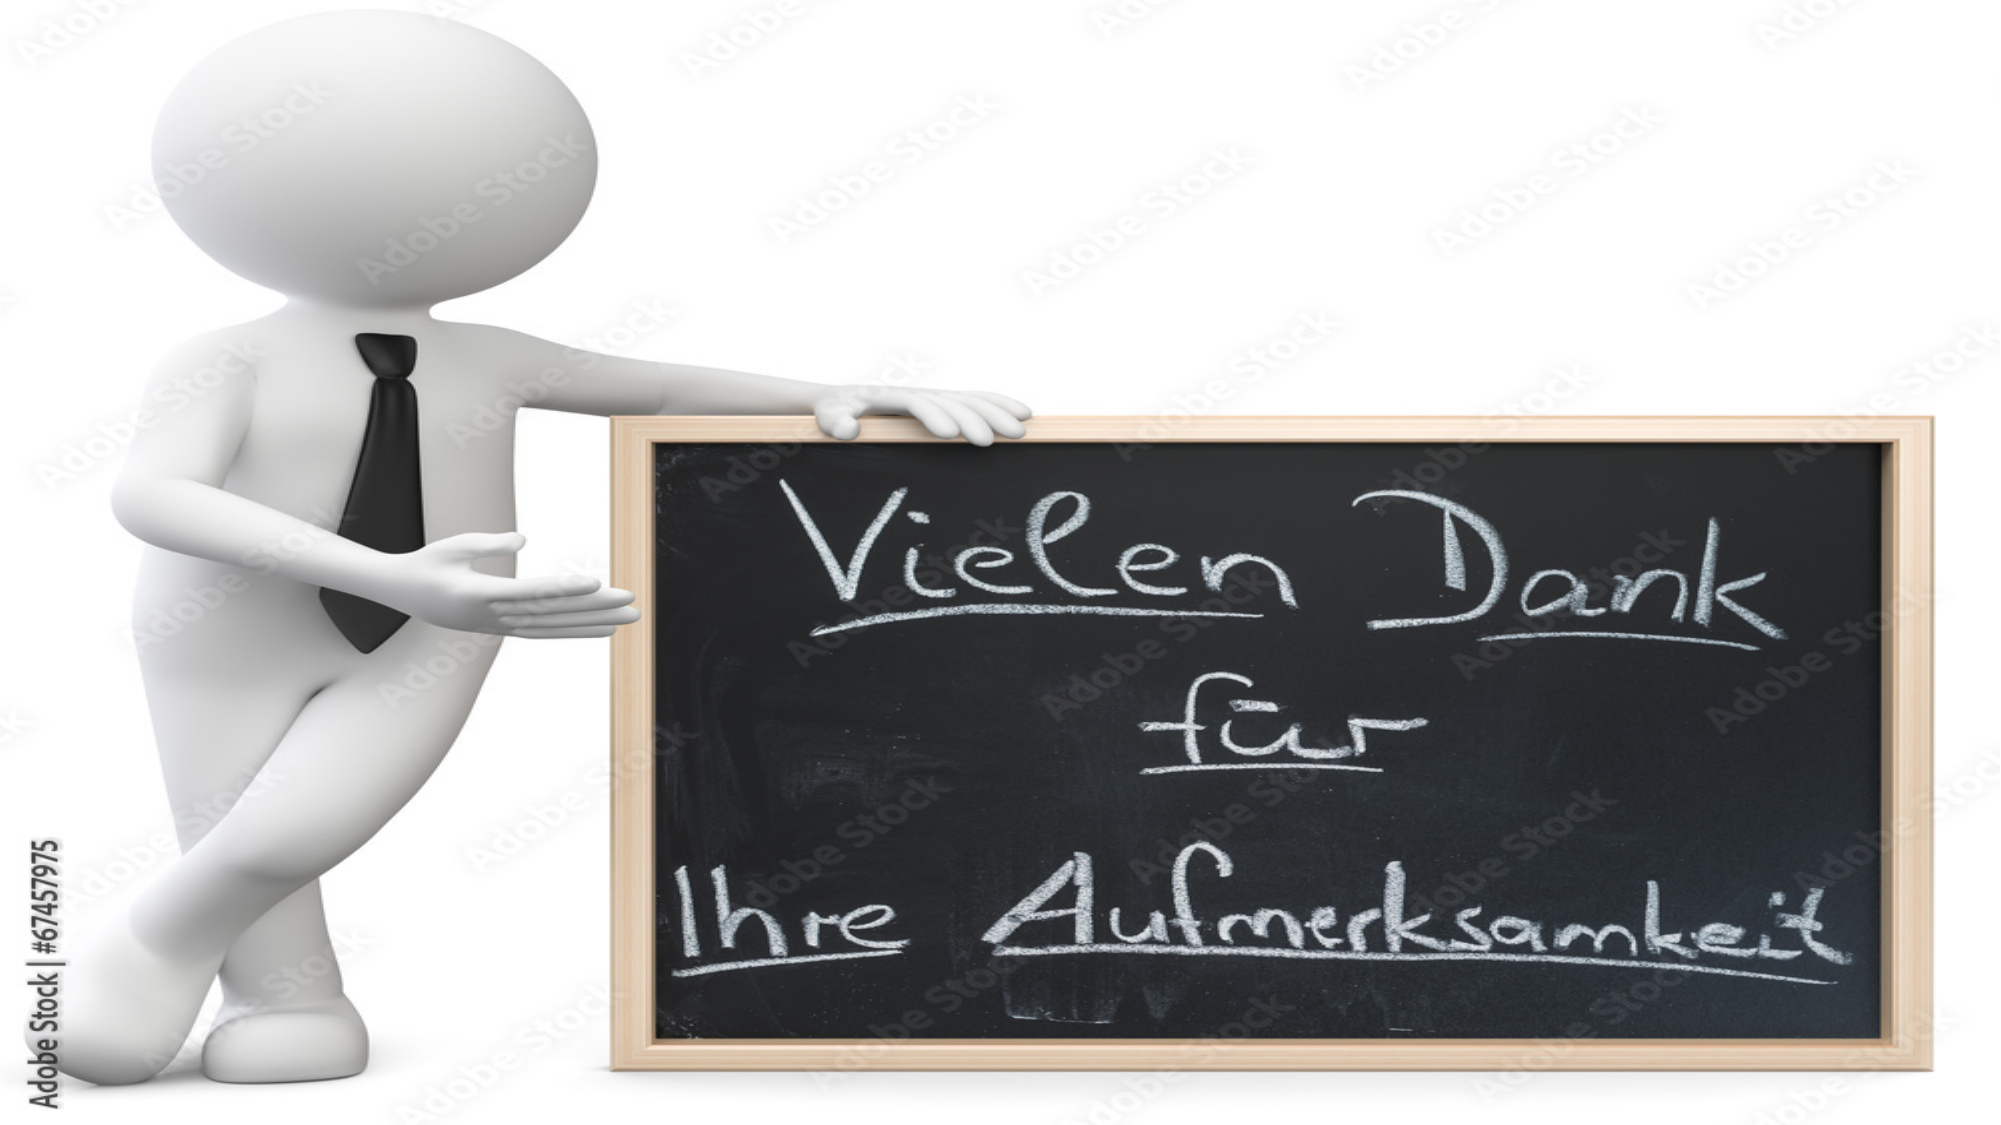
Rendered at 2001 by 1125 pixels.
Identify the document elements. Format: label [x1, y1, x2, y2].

list [0, 0, 2000, 1125]
